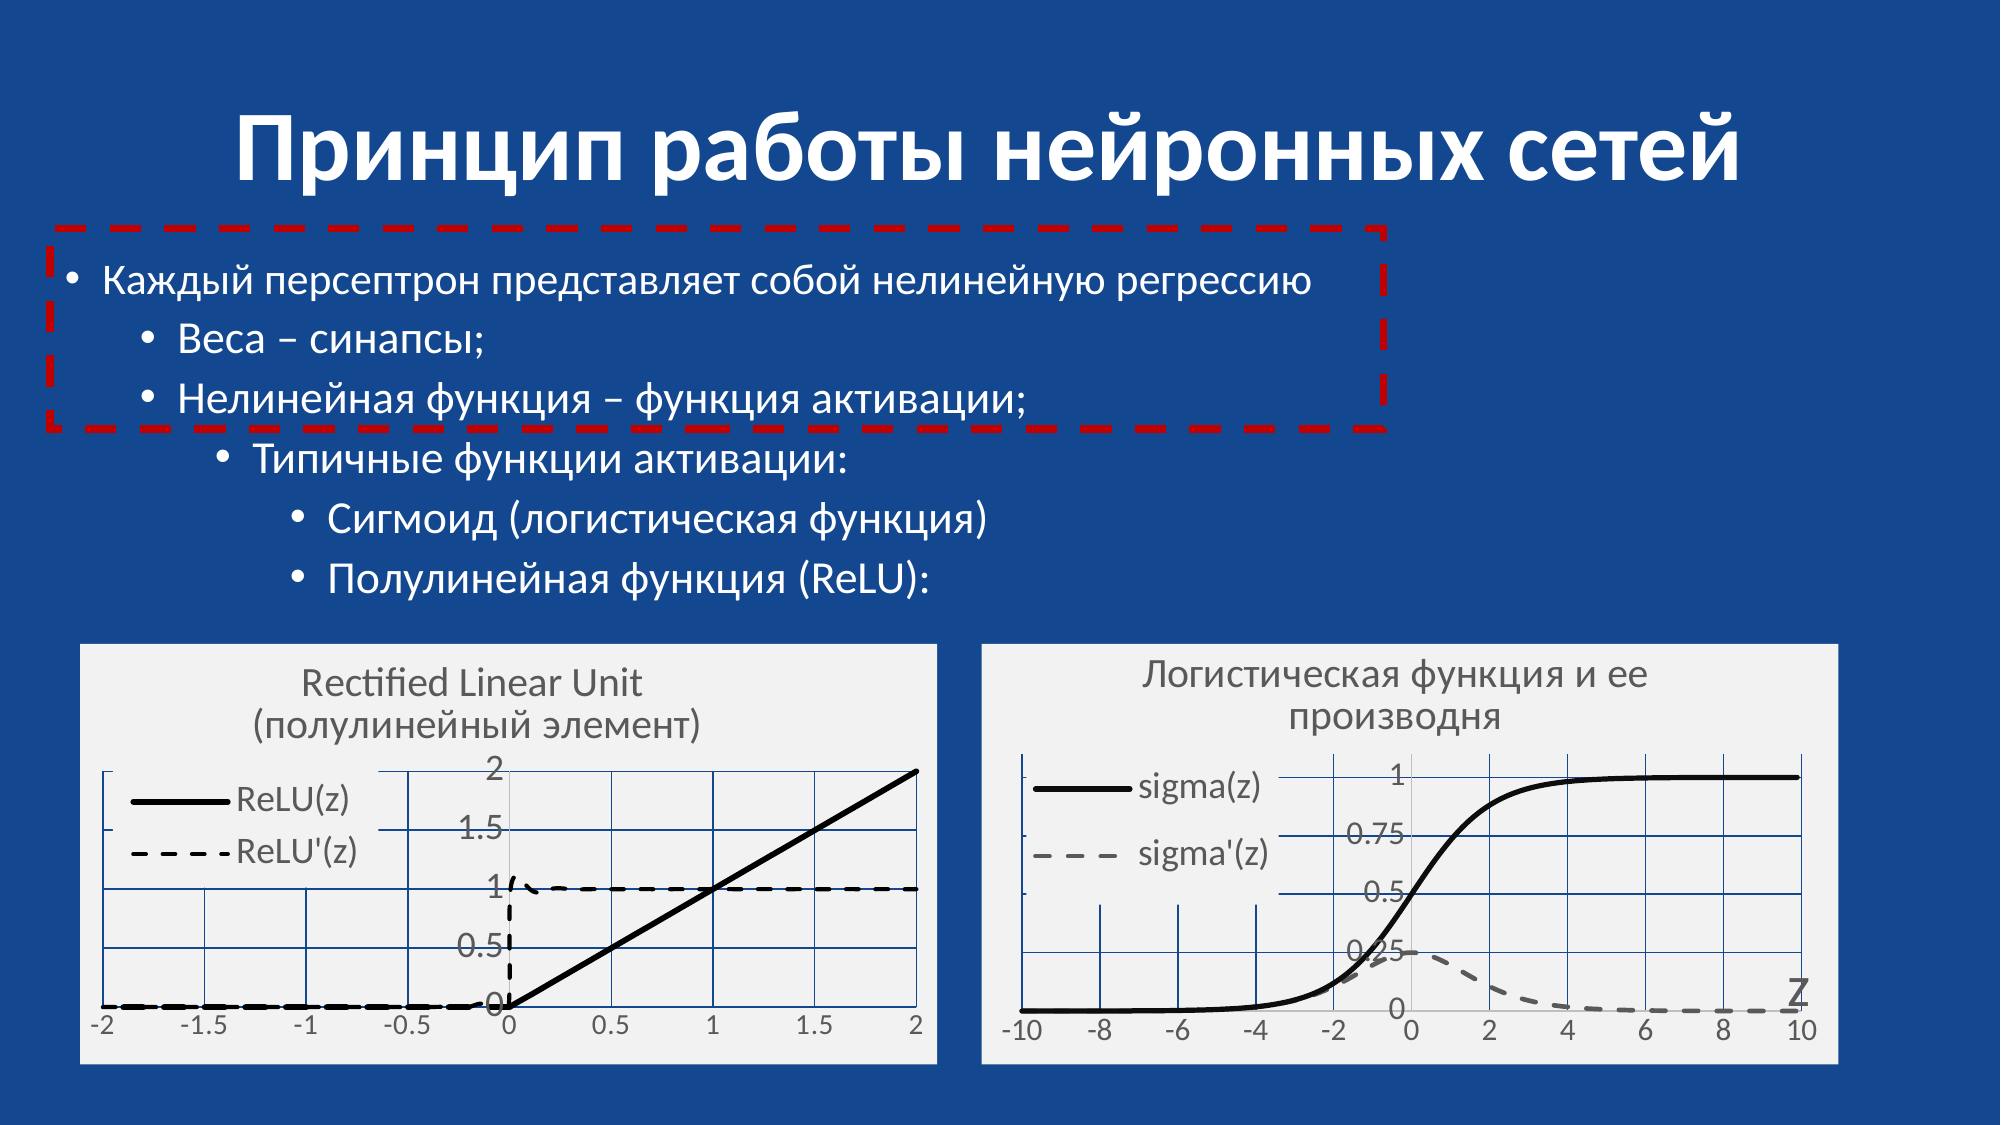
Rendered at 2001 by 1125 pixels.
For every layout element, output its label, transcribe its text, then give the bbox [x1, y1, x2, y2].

chart [981, 643, 1839, 1065]
chart [80, 643, 938, 1065]
title Принцип работы нейронных сетей [49, 22, 1931, 259]
text_box [49, 227, 1385, 430]
